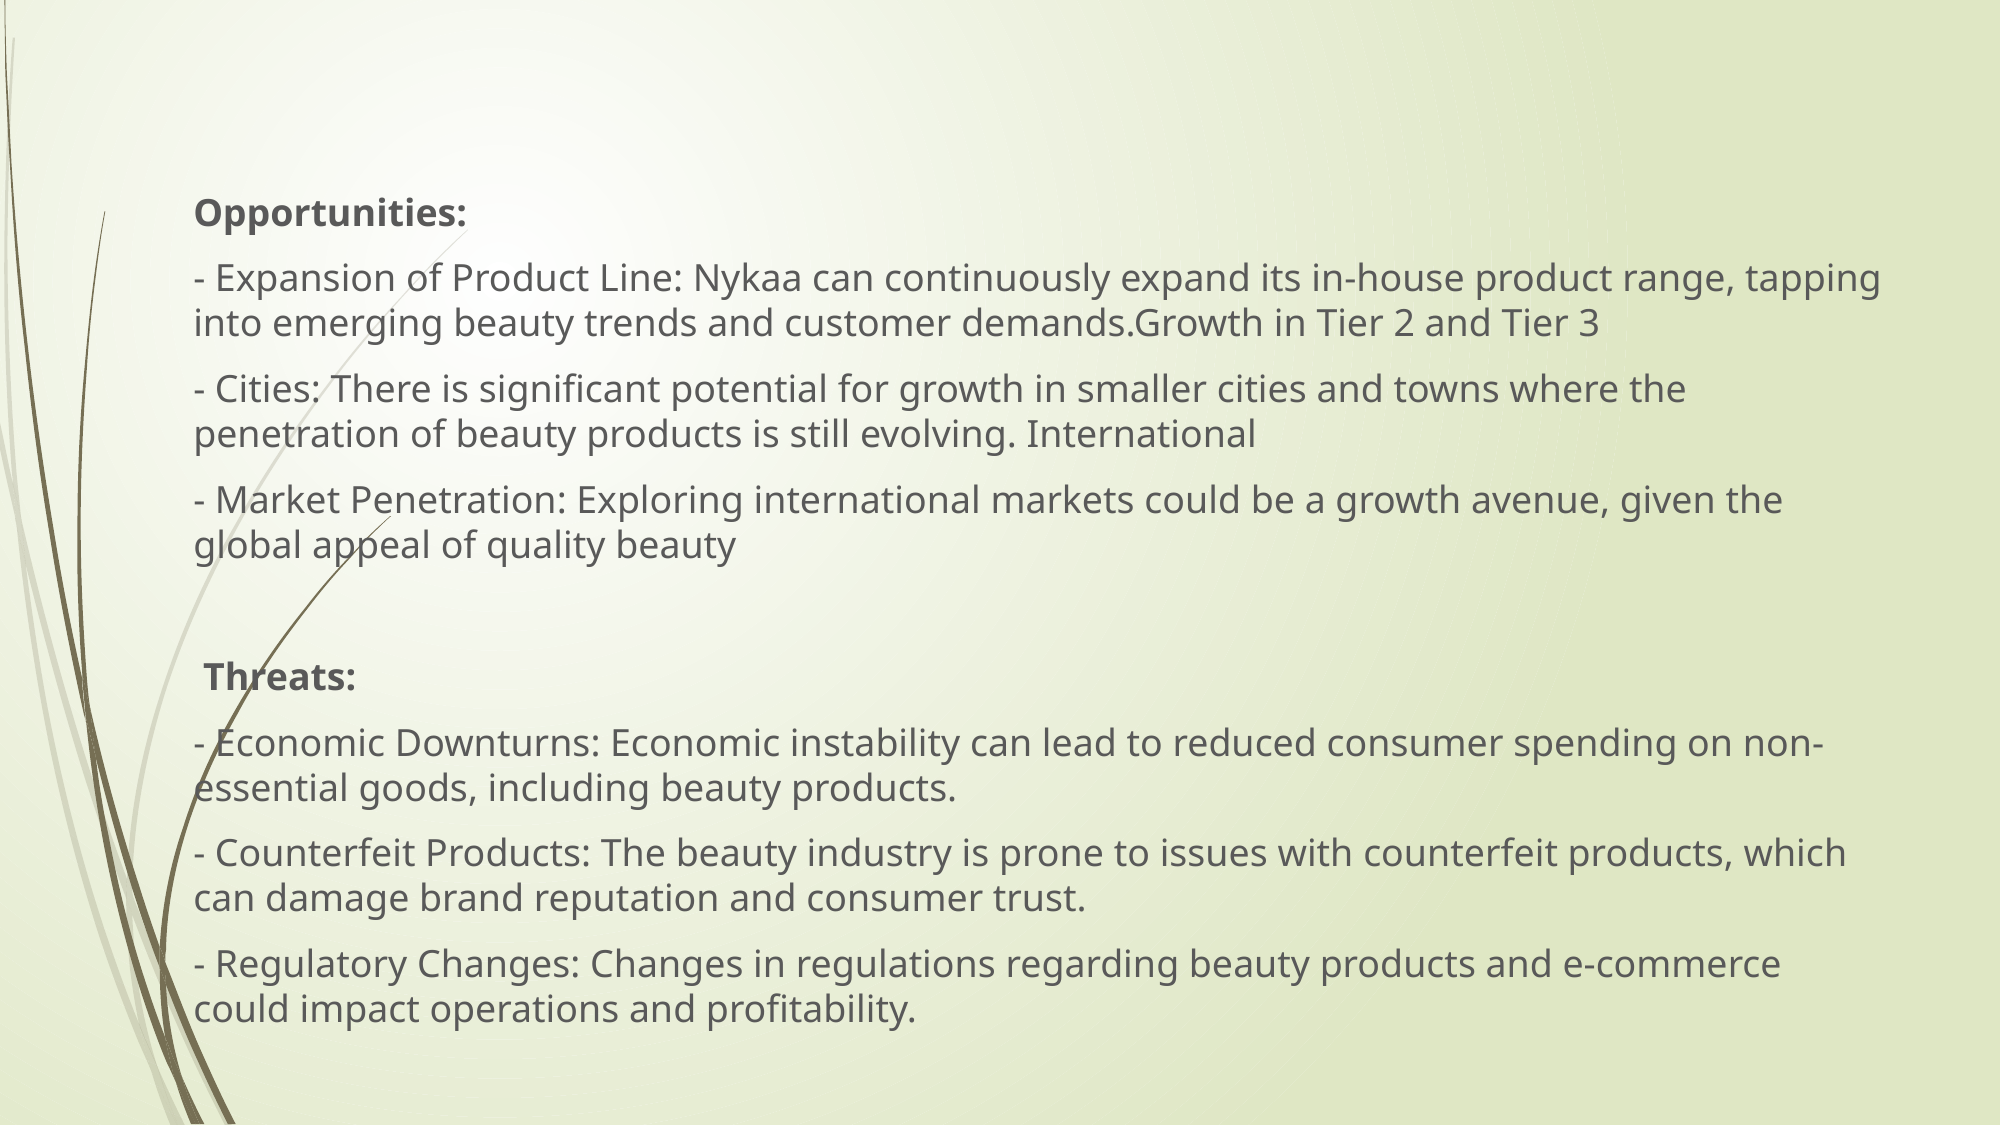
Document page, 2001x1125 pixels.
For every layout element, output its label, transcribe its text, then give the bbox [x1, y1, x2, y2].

subtitle Opportunities: - Expansion of Product Line: Nykaa can continuously expand its in-house product range, tapping into emerging beauty trends and customer demands.Growth in Tier 2 and Tier 3 - Cities: There is significant potential for growth in smaller cities and towns where the penetration of beauty products is still evolving. International - Market Penetration: Exploring international markets could be a growth avenue, given the global appeal of quality beauty Threats: - Economic Downturns: Economic instability can lead to reduced consumer spending on non-essential goods, including beauty products. - Counterfeit Products: The beauty industry is prone to issues with counterfeit products, which can damage brand reputation and consumer trust. - Regulatory Changes: Changes in regulations regarding beauty products and e-commerce could impact operations and profitability. [178, 180, 1902, 1105]
